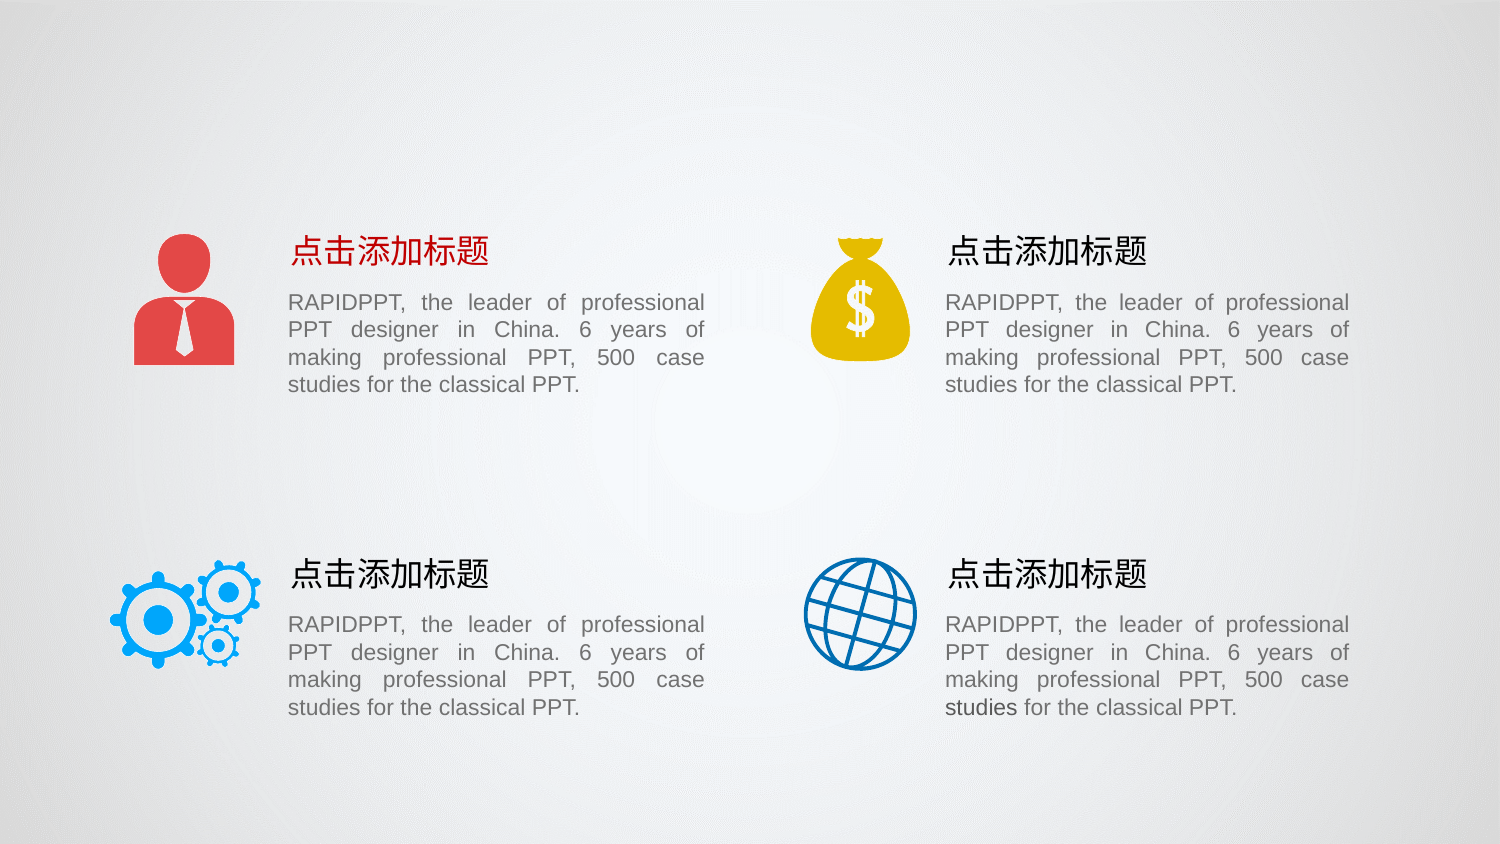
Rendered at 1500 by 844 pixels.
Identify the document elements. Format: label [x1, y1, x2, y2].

text_box [930, 545, 1365, 729]
text_box [273, 545, 720, 729]
text_box [273, 223, 720, 407]
text_box [132, 232, 236, 367]
text_box [802, 556, 918, 672]
picture [0, 0, 1500, 844]
text_box [108, 558, 262, 671]
text_box [930, 223, 1365, 407]
text_box [809, 235, 912, 363]
